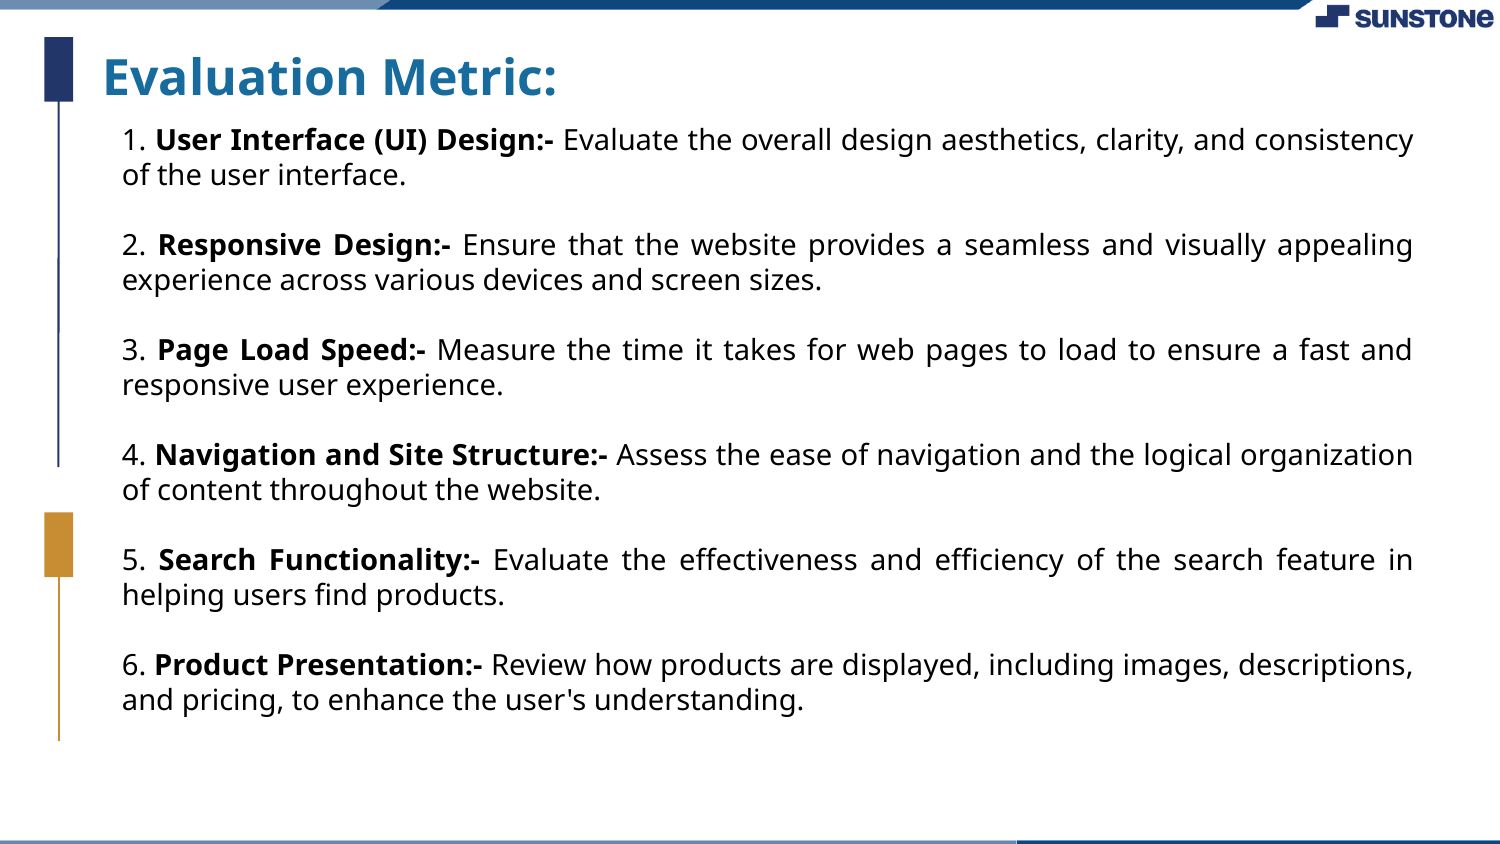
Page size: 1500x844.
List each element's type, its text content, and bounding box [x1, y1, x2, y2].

text_box Evaluation Metric: [87, 38, 1240, 114]
text_box 1. User Interface (UI) Design:- Evaluate the overall design aesthetics, clarity, and consistency of the user interface. 2. Responsive Design:- Ensure that the website provides a seamless and visually appealing experience across various devices and screen sizes. 3. Page Load Speed:- Measure the time it takes for web pages to load to ensure a fast and responsive user experience. 4. Navigation and Site Structure:- Assess the ease of navigation and the logical organization of content throughout the website. 5. Search Functionality:- Evaluate the effectiveness and efficiency of the search feature in helping users find products. 6. Product Presentation:- Review how products are displayed, including images, descriptions, and pricing, to enhance the user's understanding. [107, 114, 1430, 794]
picture [0, 0, 1500, 844]
